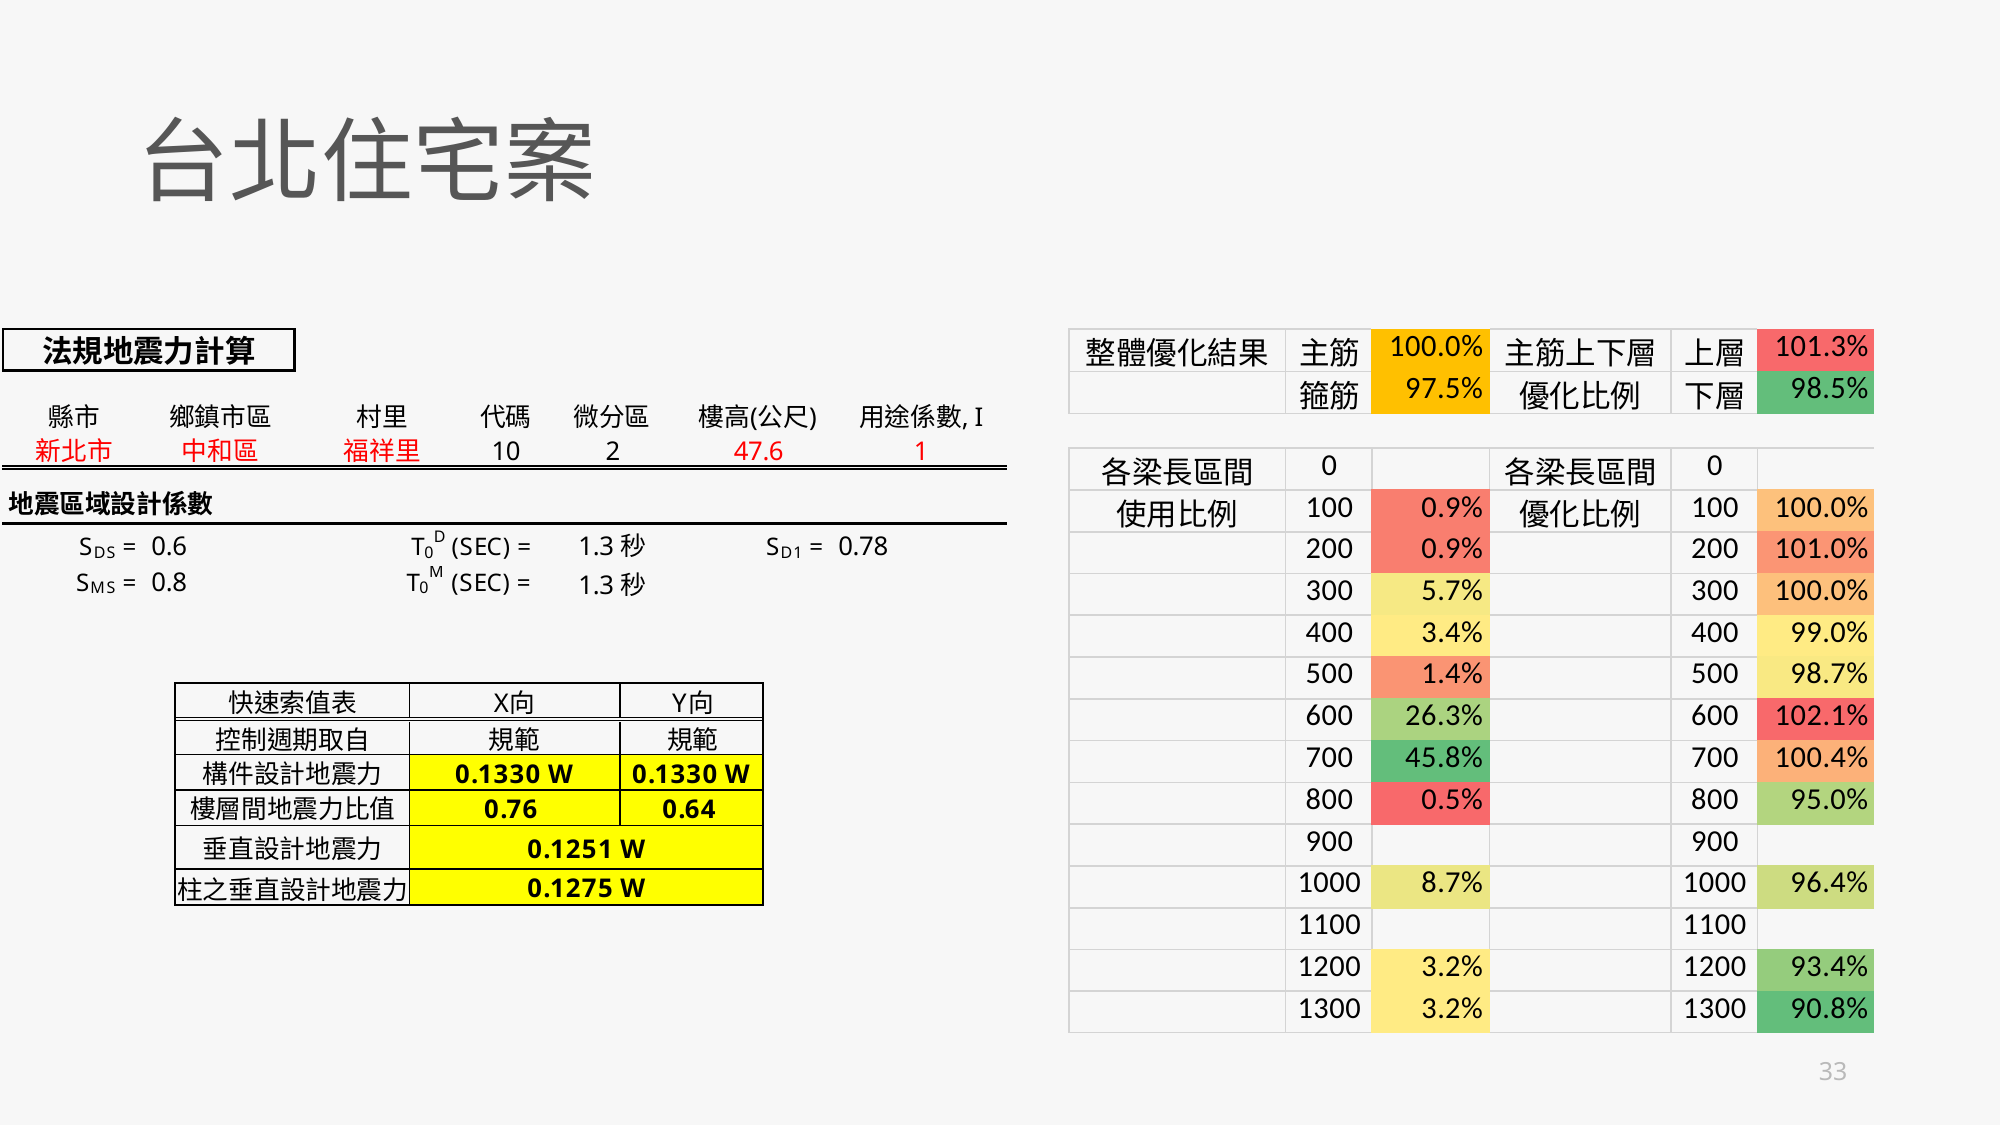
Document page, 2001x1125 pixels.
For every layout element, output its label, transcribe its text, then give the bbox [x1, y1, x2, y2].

picture [1067, 447, 1876, 1034]
slide_number 33 [1412, 1042, 1863, 1103]
picture [1067, 328, 1876, 415]
picture [174, 682, 766, 908]
list 台北住宅案 [137, 108, 873, 224]
picture [2, 328, 1009, 603]
